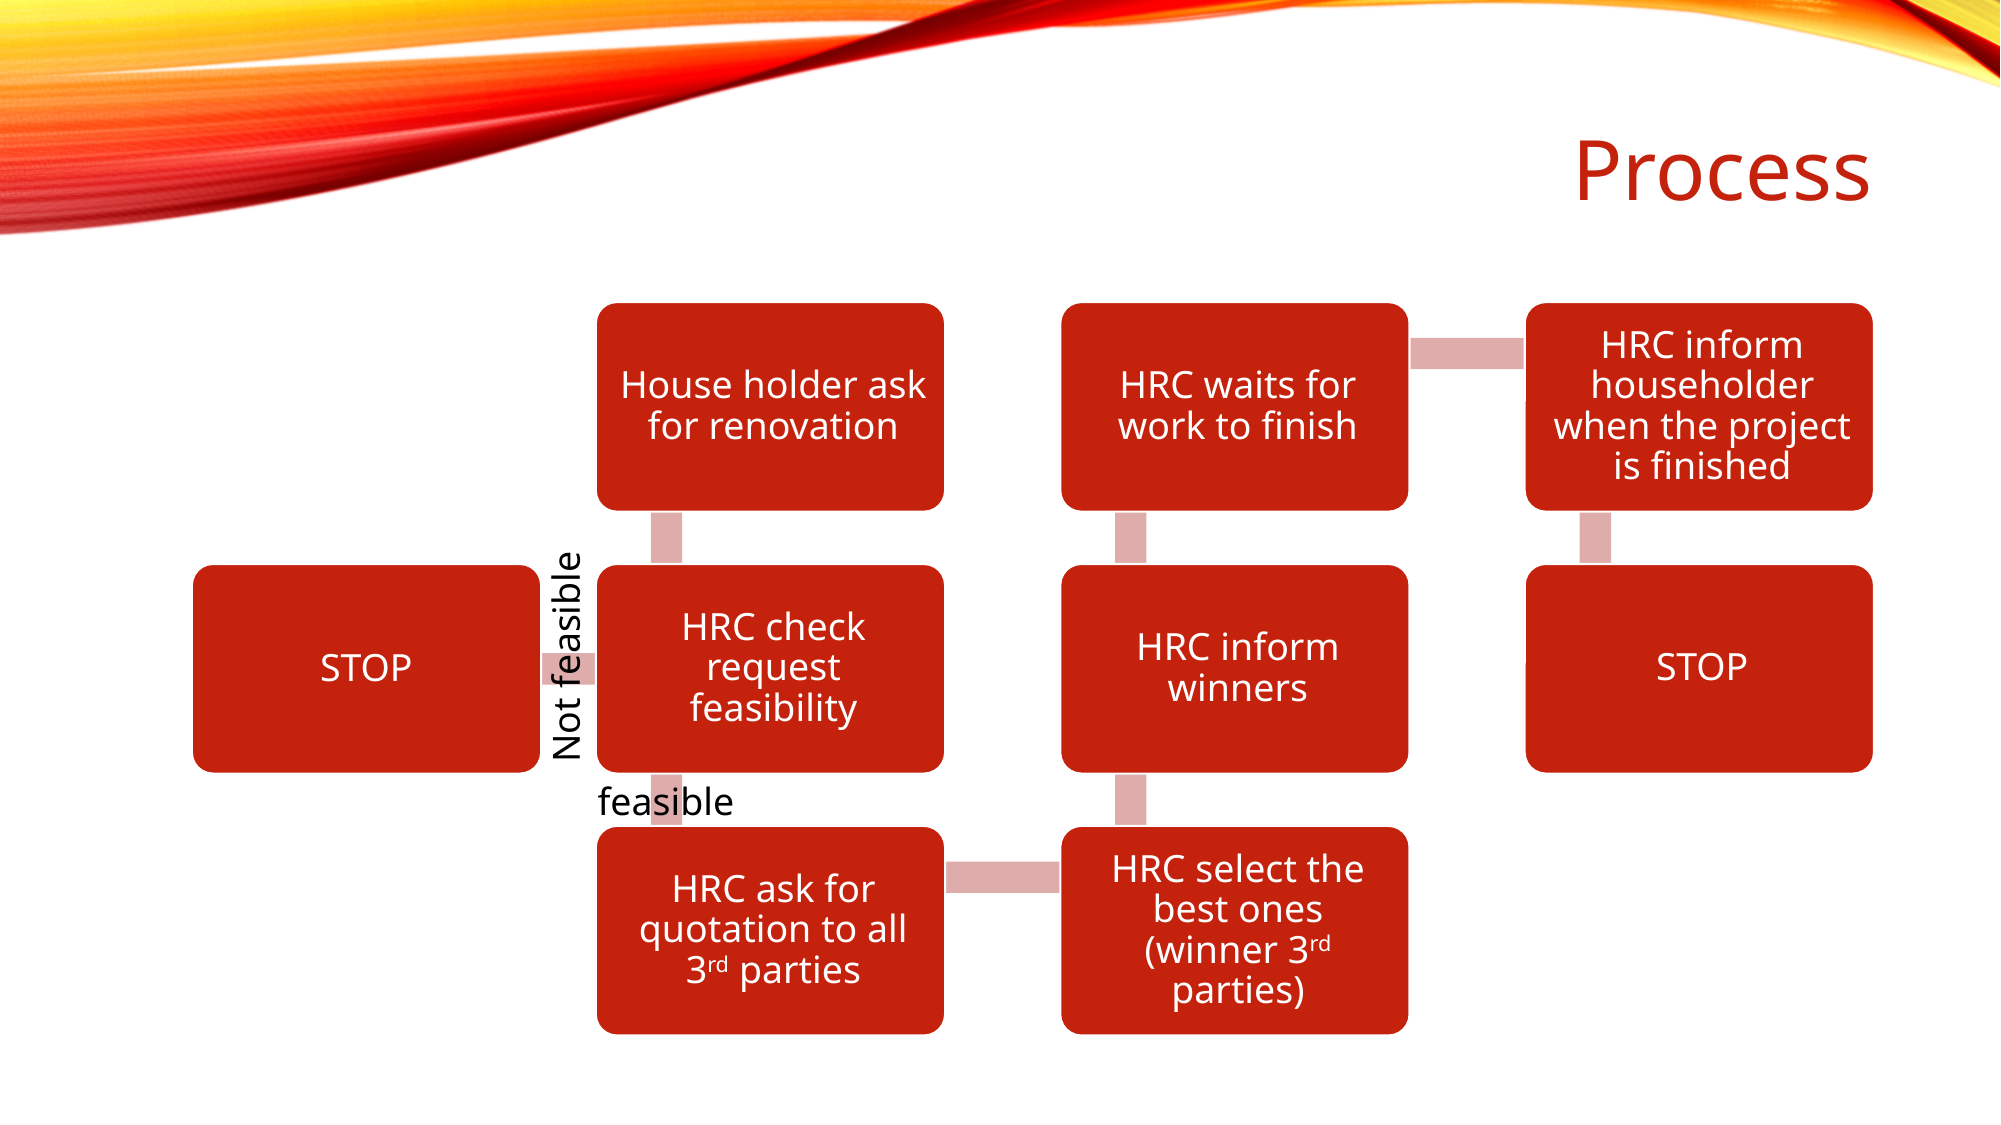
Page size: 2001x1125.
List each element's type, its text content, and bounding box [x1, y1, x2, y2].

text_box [191, 563, 542, 774]
picture [0, 0, 2000, 237]
title Process [474, 67, 1888, 280]
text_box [540, 301, 1930, 1036]
